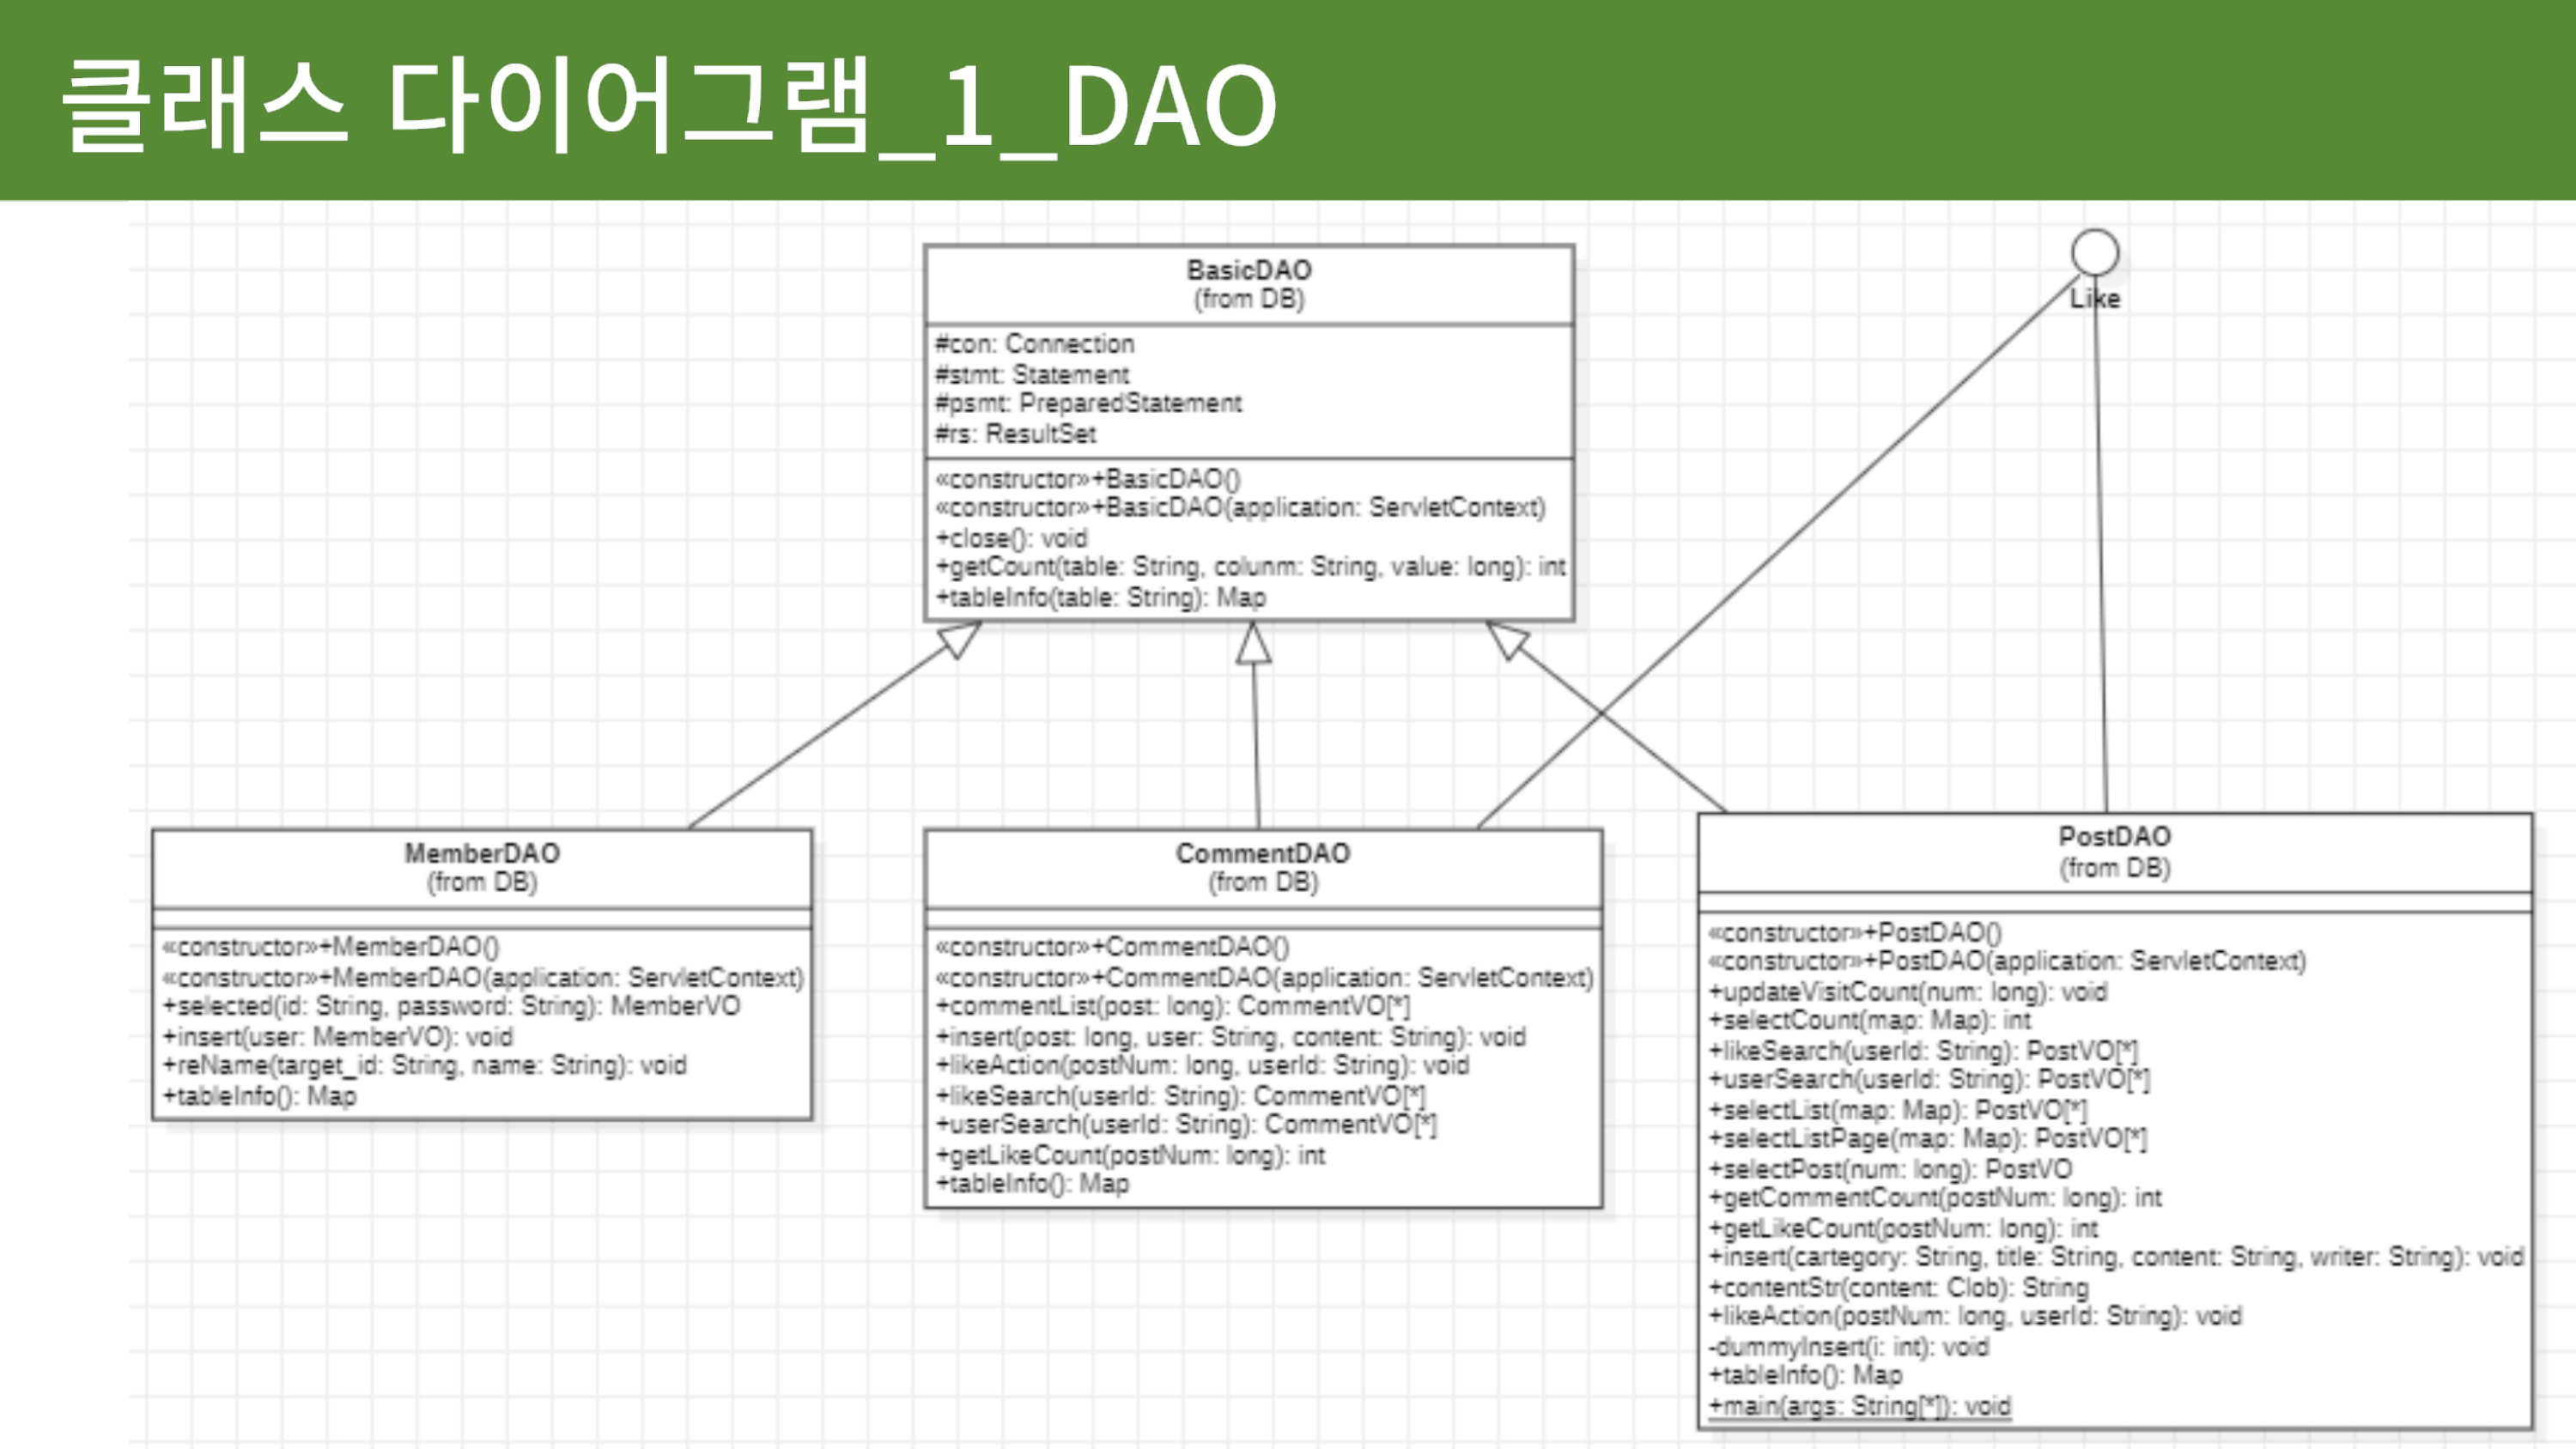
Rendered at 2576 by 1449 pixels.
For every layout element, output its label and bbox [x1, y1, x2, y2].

picture [41, 9, 1324, 210]
text_box [128, 201, 2576, 1449]
text_box [0, 0, 2576, 202]
